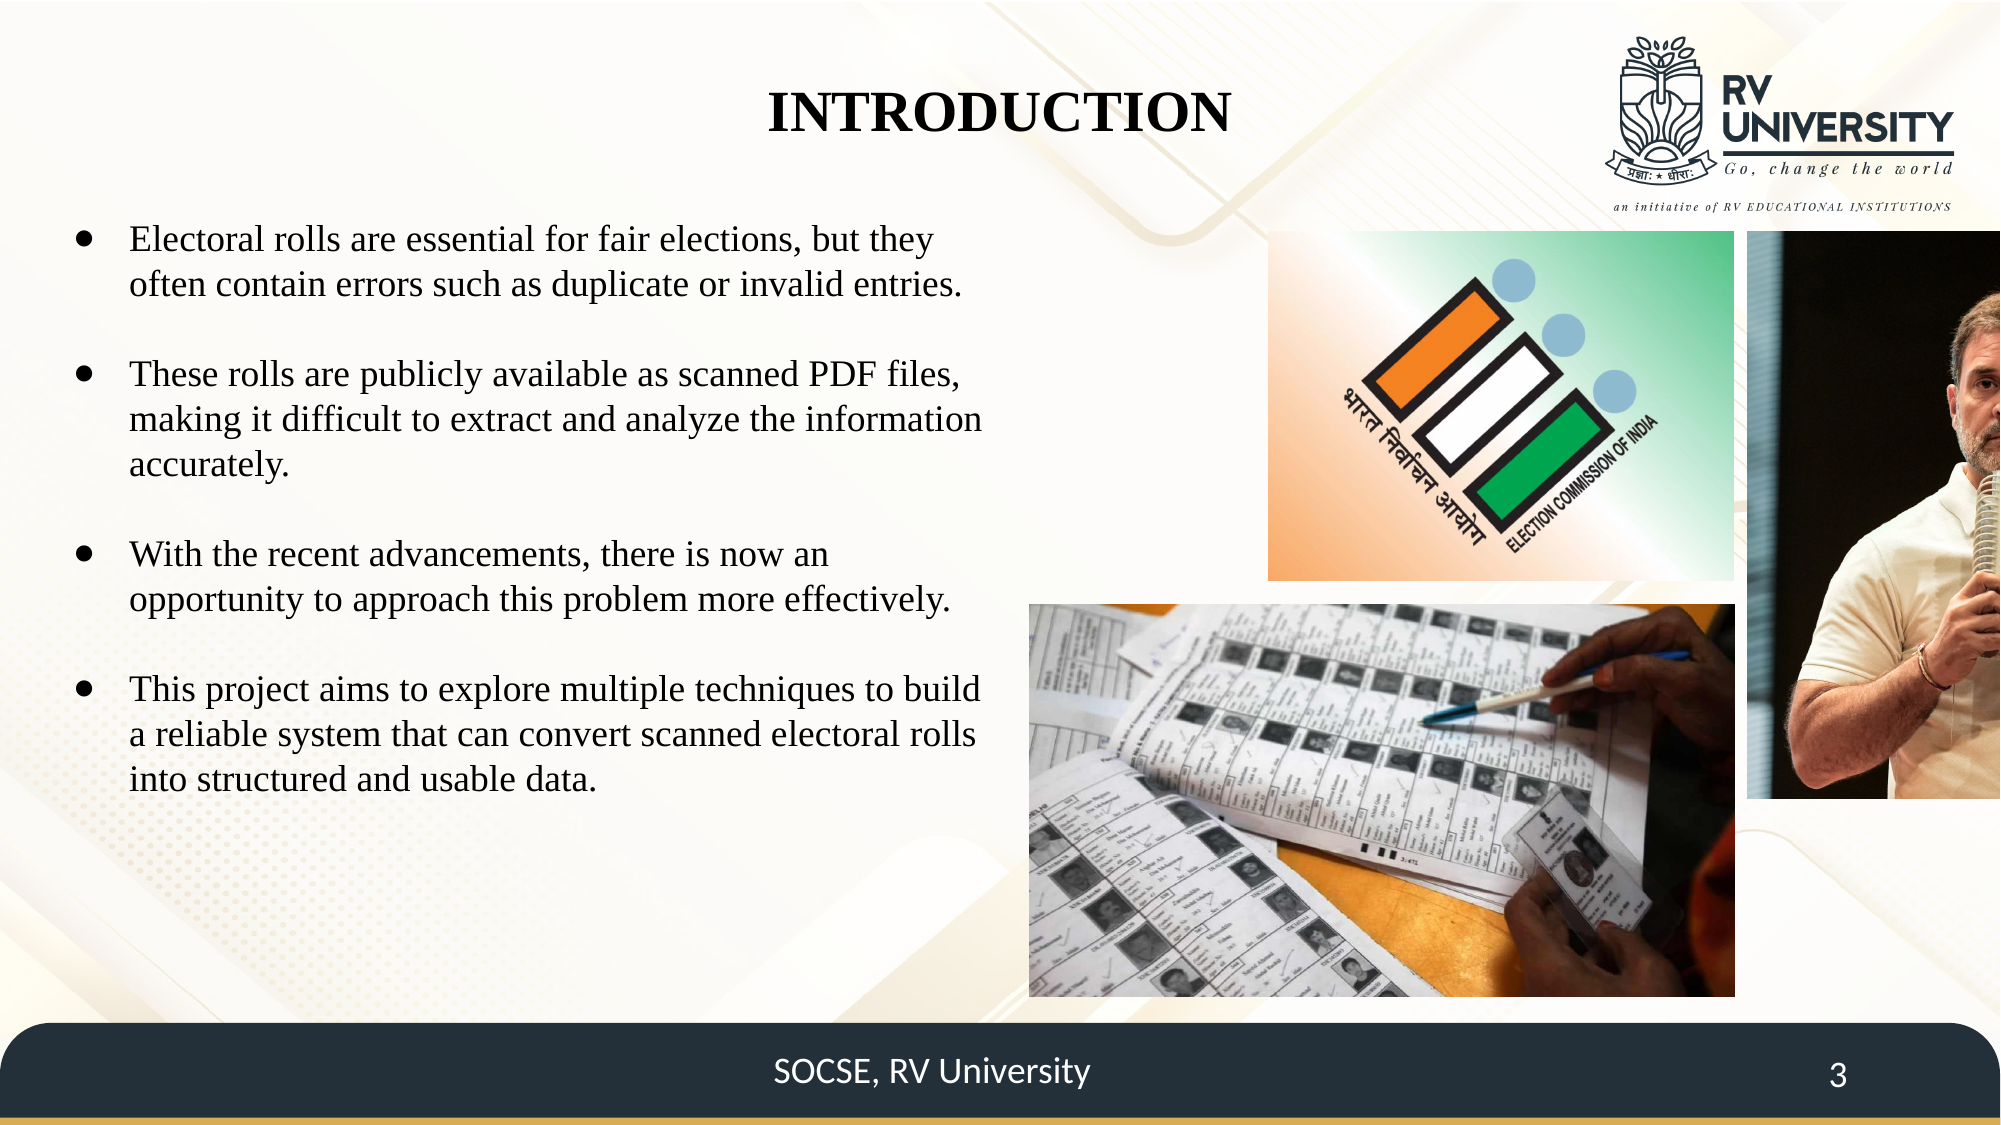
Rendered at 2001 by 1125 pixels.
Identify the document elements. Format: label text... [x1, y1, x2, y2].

slide_number ‹#› [1412, 1042, 1863, 1103]
slide_number SOCSE, RV University [452, 1038, 1413, 1121]
picture [1268, 0, 2000, 800]
text_box INTRODUCTION [747, 66, 1253, 152]
picture [1029, 604, 1735, 997]
text_box Electoral rolls are essential for fair elections, but they often contain errors such as duplicate or invalid entries. These rolls are publicly available as scanned PDF files, making it difficult to extract and analyze the information accurately. With the recent advancements, there is now an opportunity to approach this problem more effectively. This project aims to explore multiple techniques to build a reliable system that can convert scanned electoral rolls into structured and usable data. [39, 199, 1000, 926]
